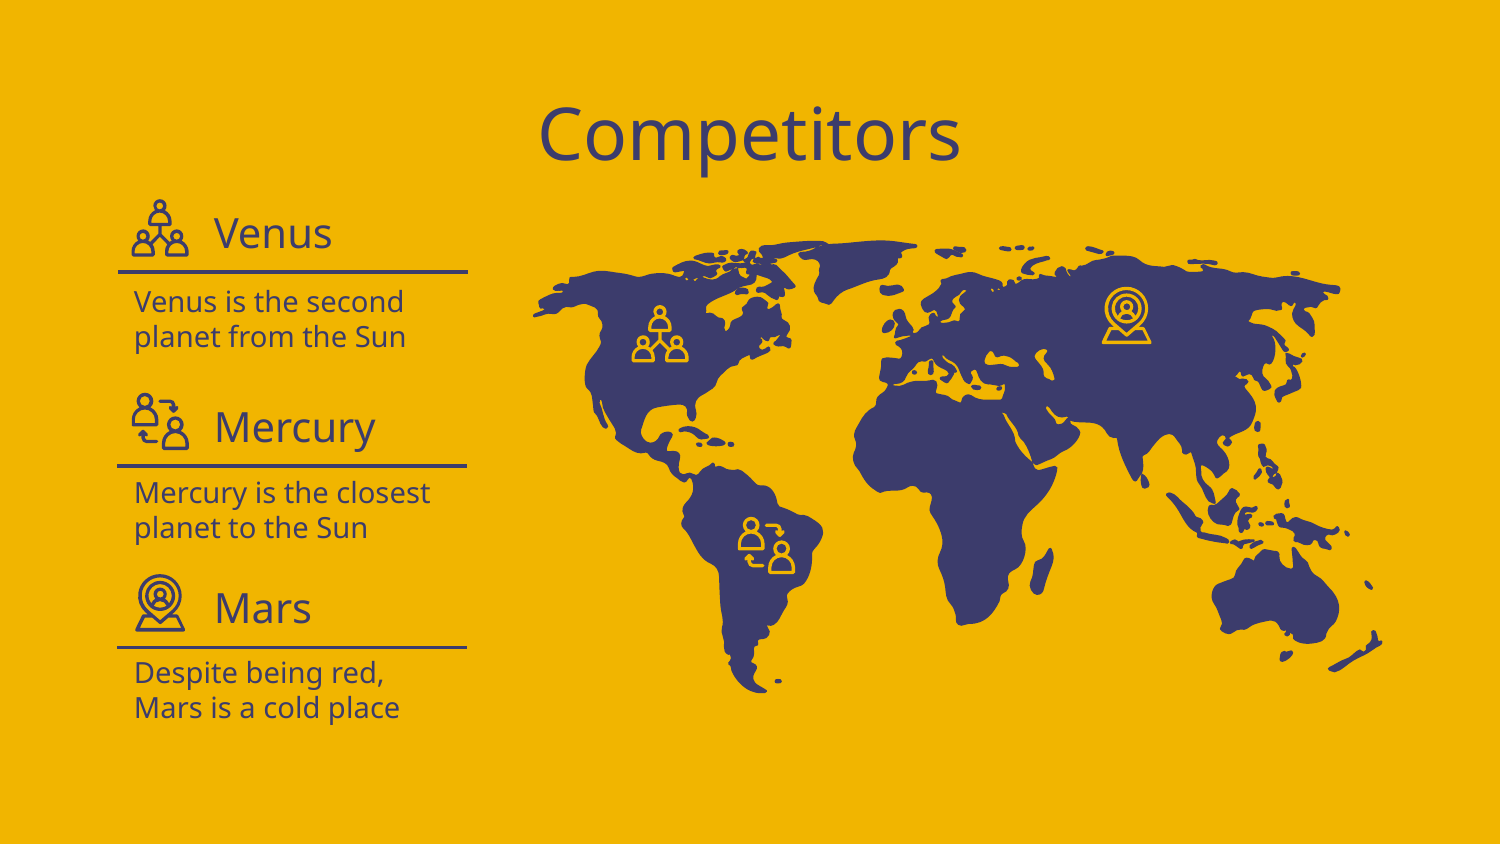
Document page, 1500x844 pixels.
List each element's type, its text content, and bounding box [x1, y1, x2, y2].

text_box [1101, 286, 1152, 345]
text_box Mars [198, 584, 469, 639]
text_box Despite being red, Mars is a cold place [118, 639, 471, 734]
text_box Mercury is the closest planet to the Sun [118, 459, 471, 553]
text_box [131, 392, 190, 451]
text_box Venus is the second planet from the Sun [118, 268, 471, 363]
text_box Venus [198, 208, 469, 268]
text_box [131, 199, 189, 257]
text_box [737, 516, 796, 575]
text_box Mercury [198, 402, 469, 459]
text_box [134, 573, 186, 632]
title Competitors [118, 72, 1382, 167]
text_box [532, 240, 1384, 694]
